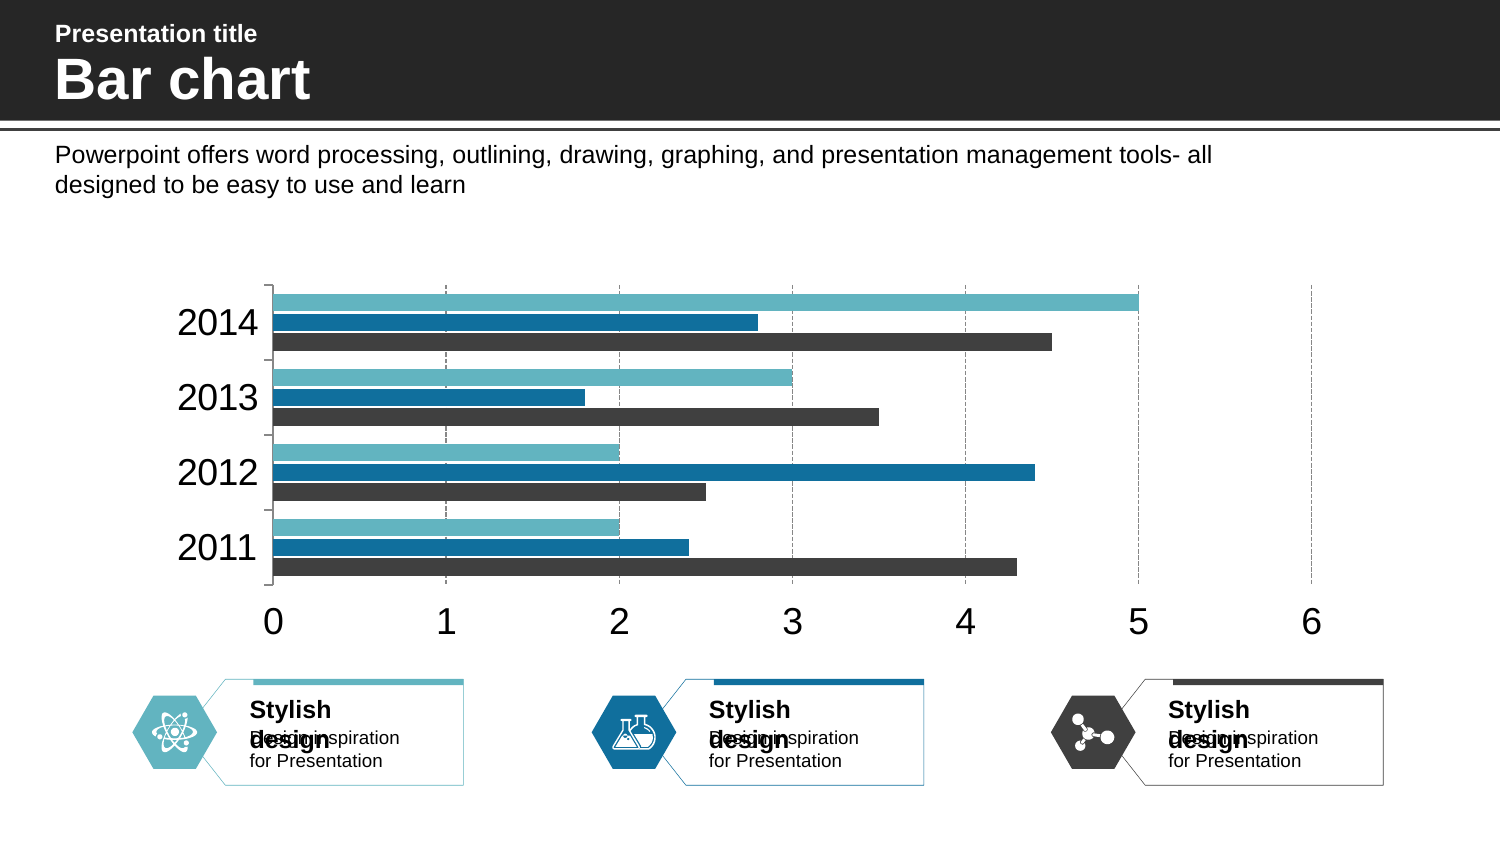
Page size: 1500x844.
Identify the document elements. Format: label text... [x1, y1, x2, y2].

text_box Powerpoint offers word processing, outlining, drawing, graphing, and presentation management tools- all designed to be easy to use and learn [40, 130, 1270, 206]
text_box Presentation title [40, 10, 1331, 65]
chart [152, 207, 1346, 652]
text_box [591, 678, 925, 786]
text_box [132, 678, 464, 786]
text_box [1050, 678, 1384, 786]
text_box Bar chart [40, 65, 1331, 126]
